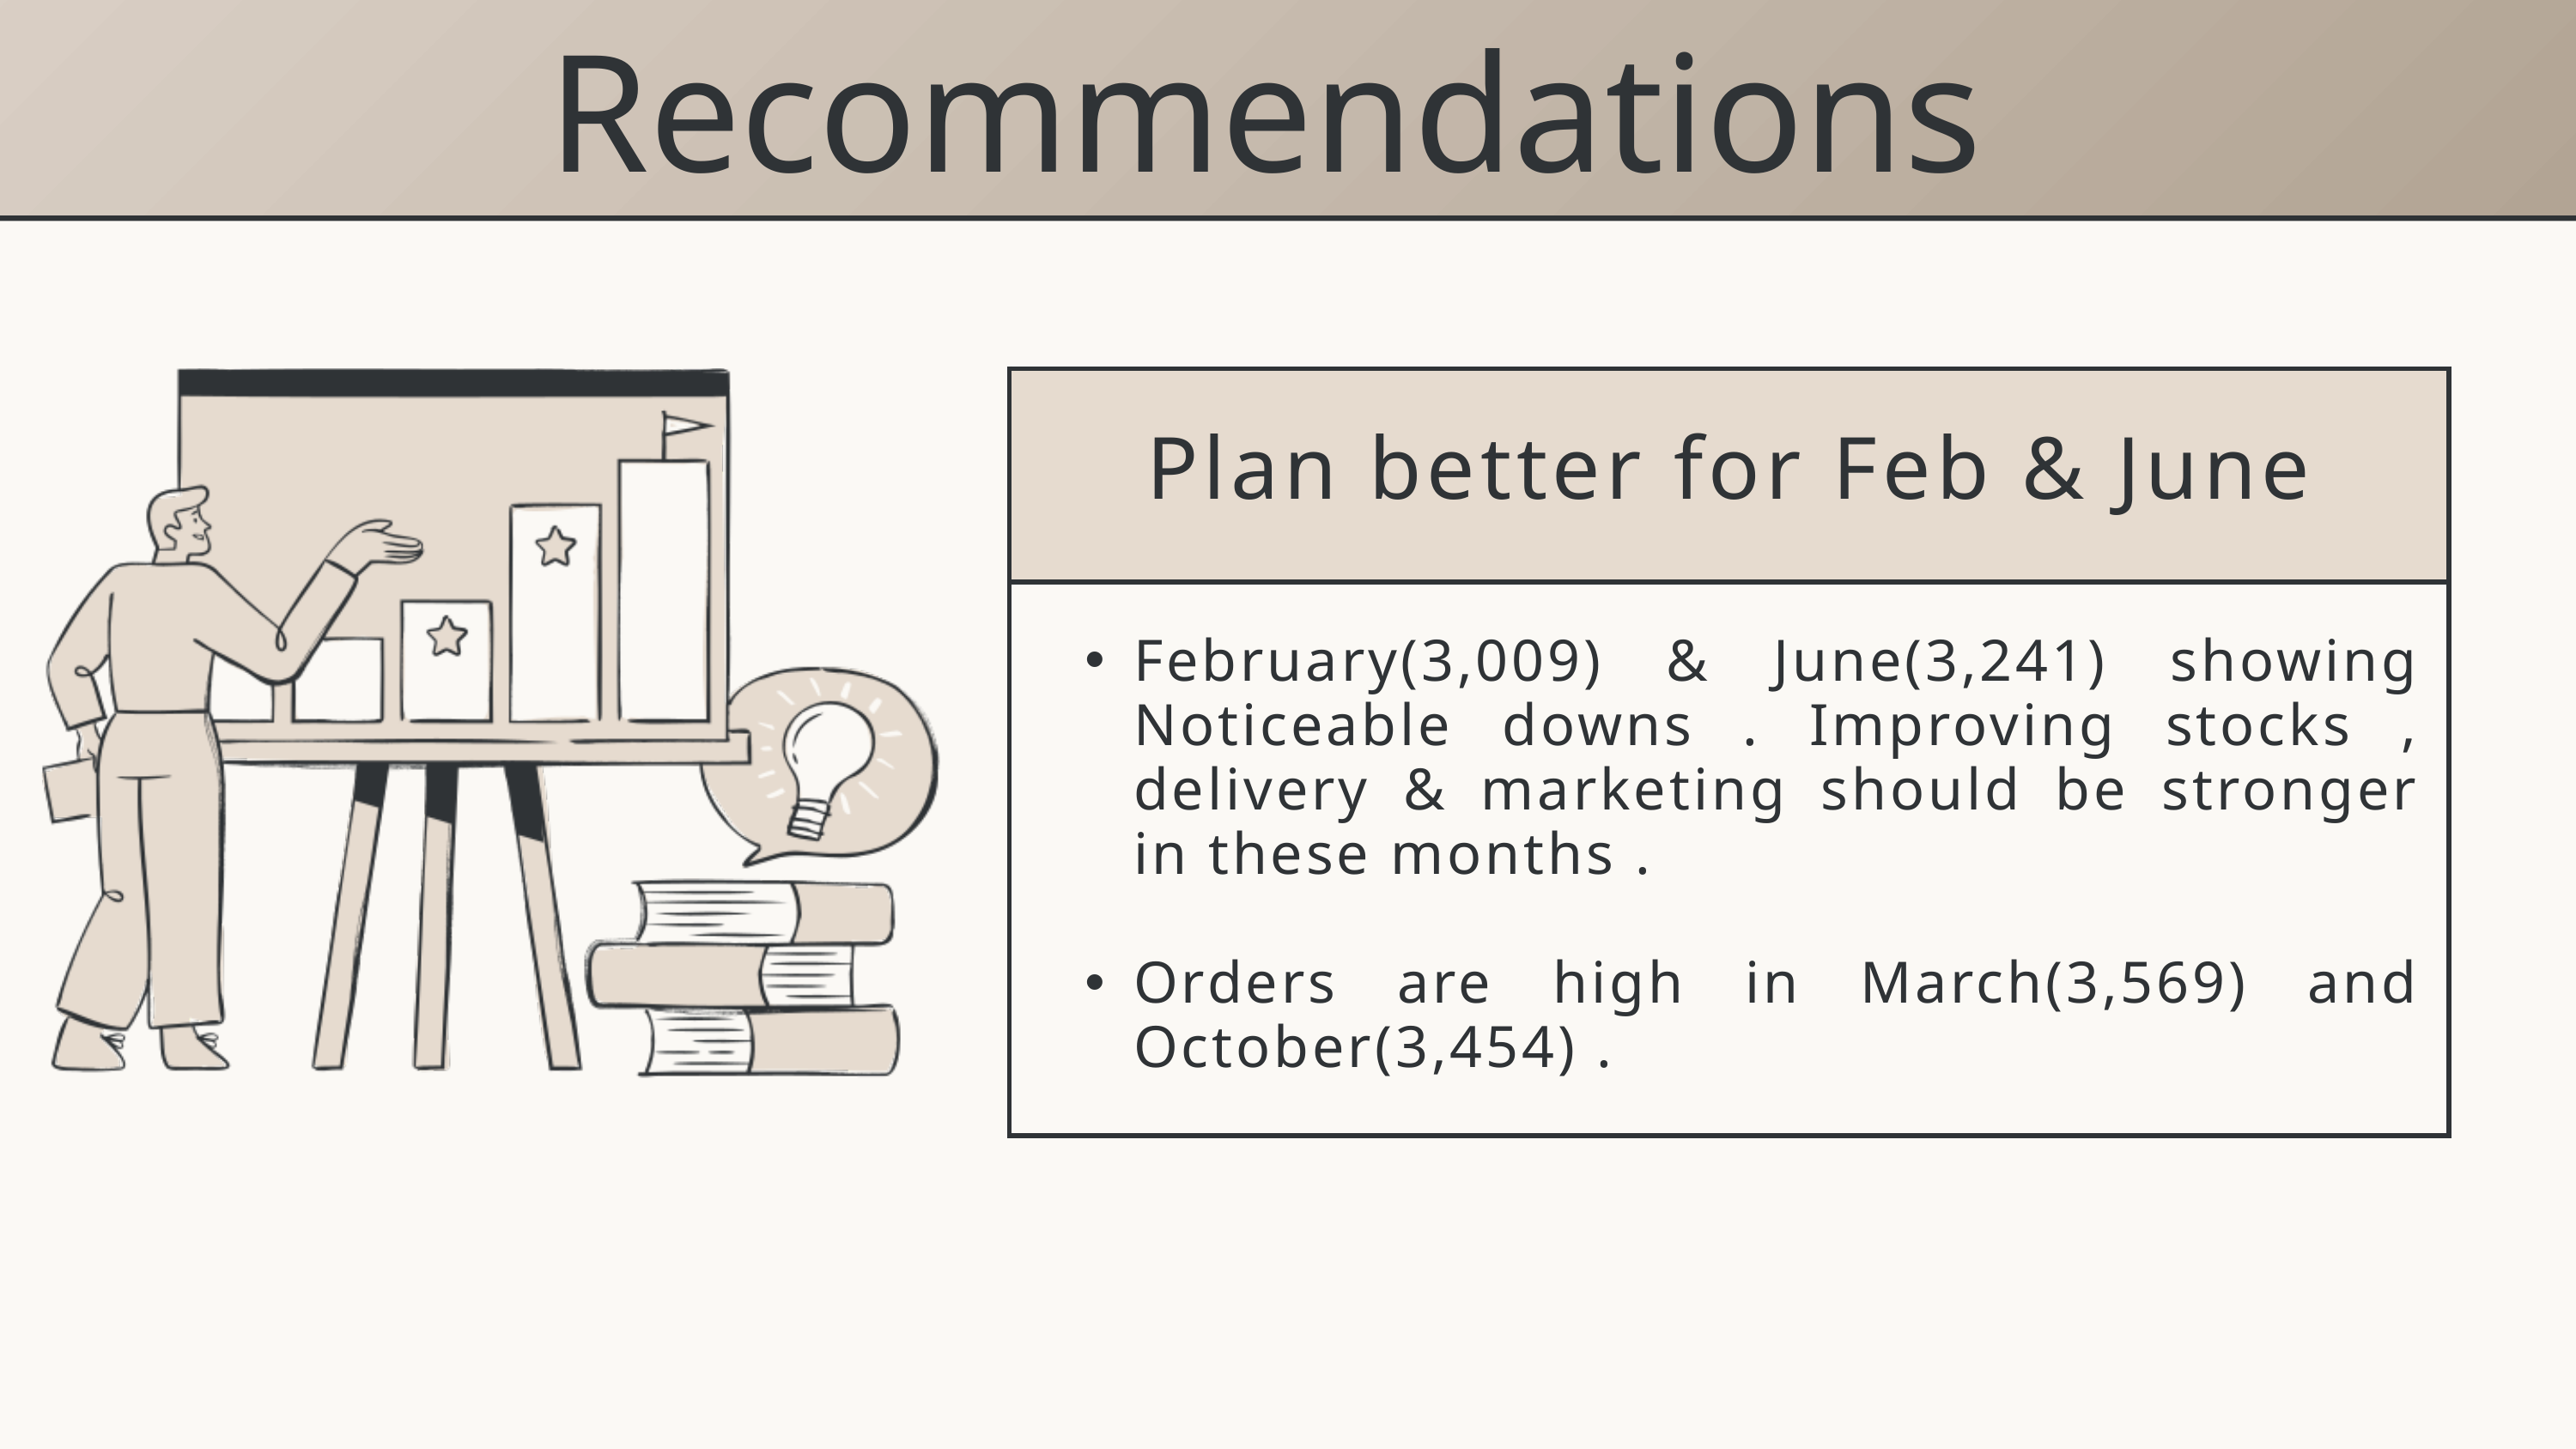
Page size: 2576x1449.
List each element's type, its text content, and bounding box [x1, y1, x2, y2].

text_box [41, 368, 942, 1080]
table_header Plan better for Feb & June [1012, 371, 2446, 579]
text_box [0, 0, 2576, 216]
table_cell February(3,009) & June(3,241) showing Noticeable downs . Improving stocks , delivery & marketing should be stronger in these months . Orders are high in March(3,569) and October(3,454) . [1012, 585, 2446, 1133]
